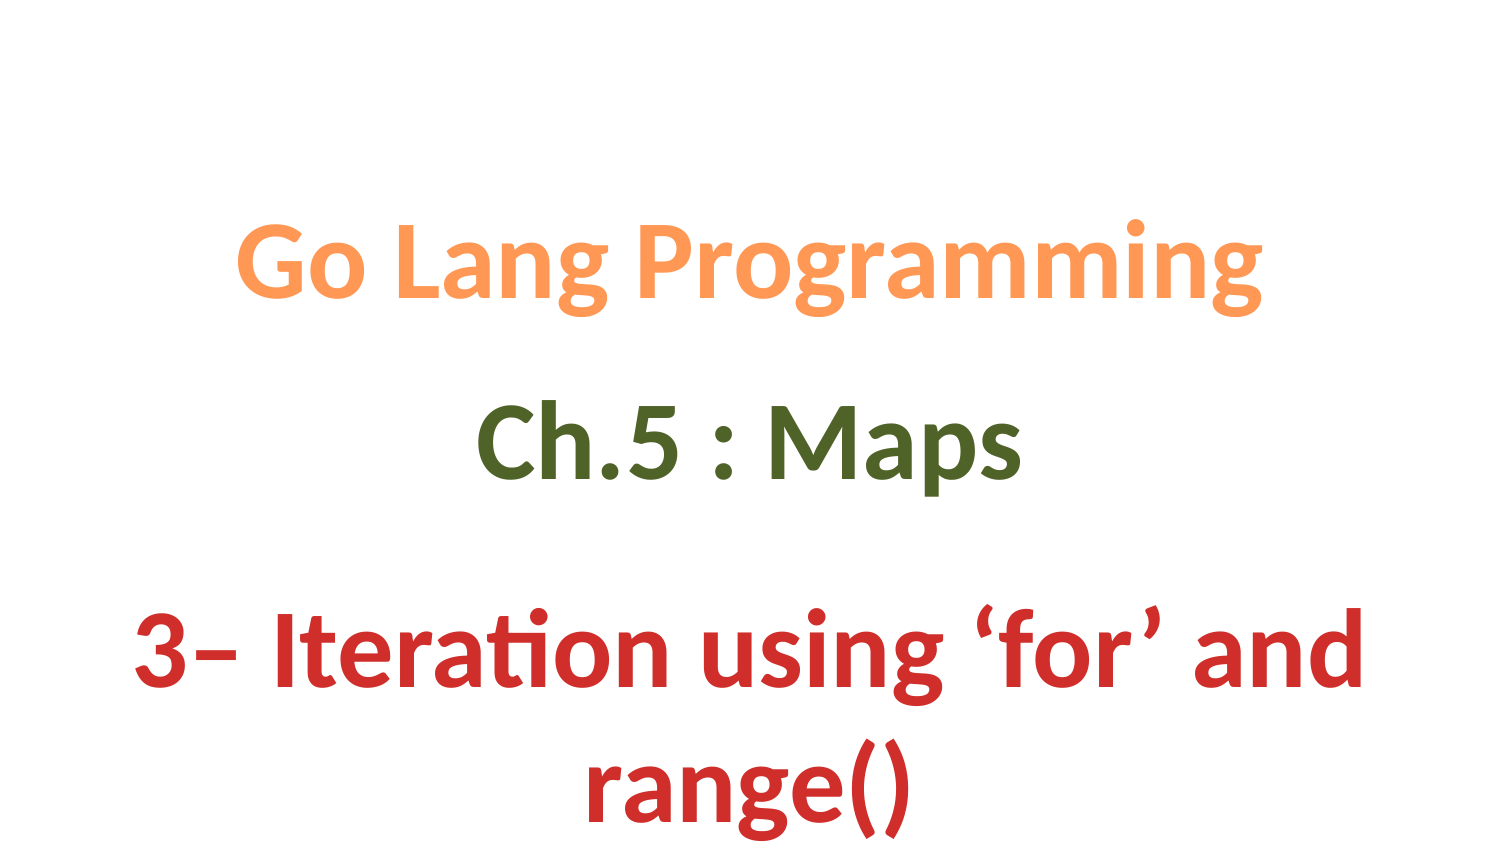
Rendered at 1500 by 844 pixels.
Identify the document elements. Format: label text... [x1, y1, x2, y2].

text_box 3– Iteration using ‘for’ and range() [0, 567, 1500, 844]
text_box Ch.5 : Maps [0, 359, 1500, 510]
text_box Go Lang Programming [0, 178, 1500, 329]
